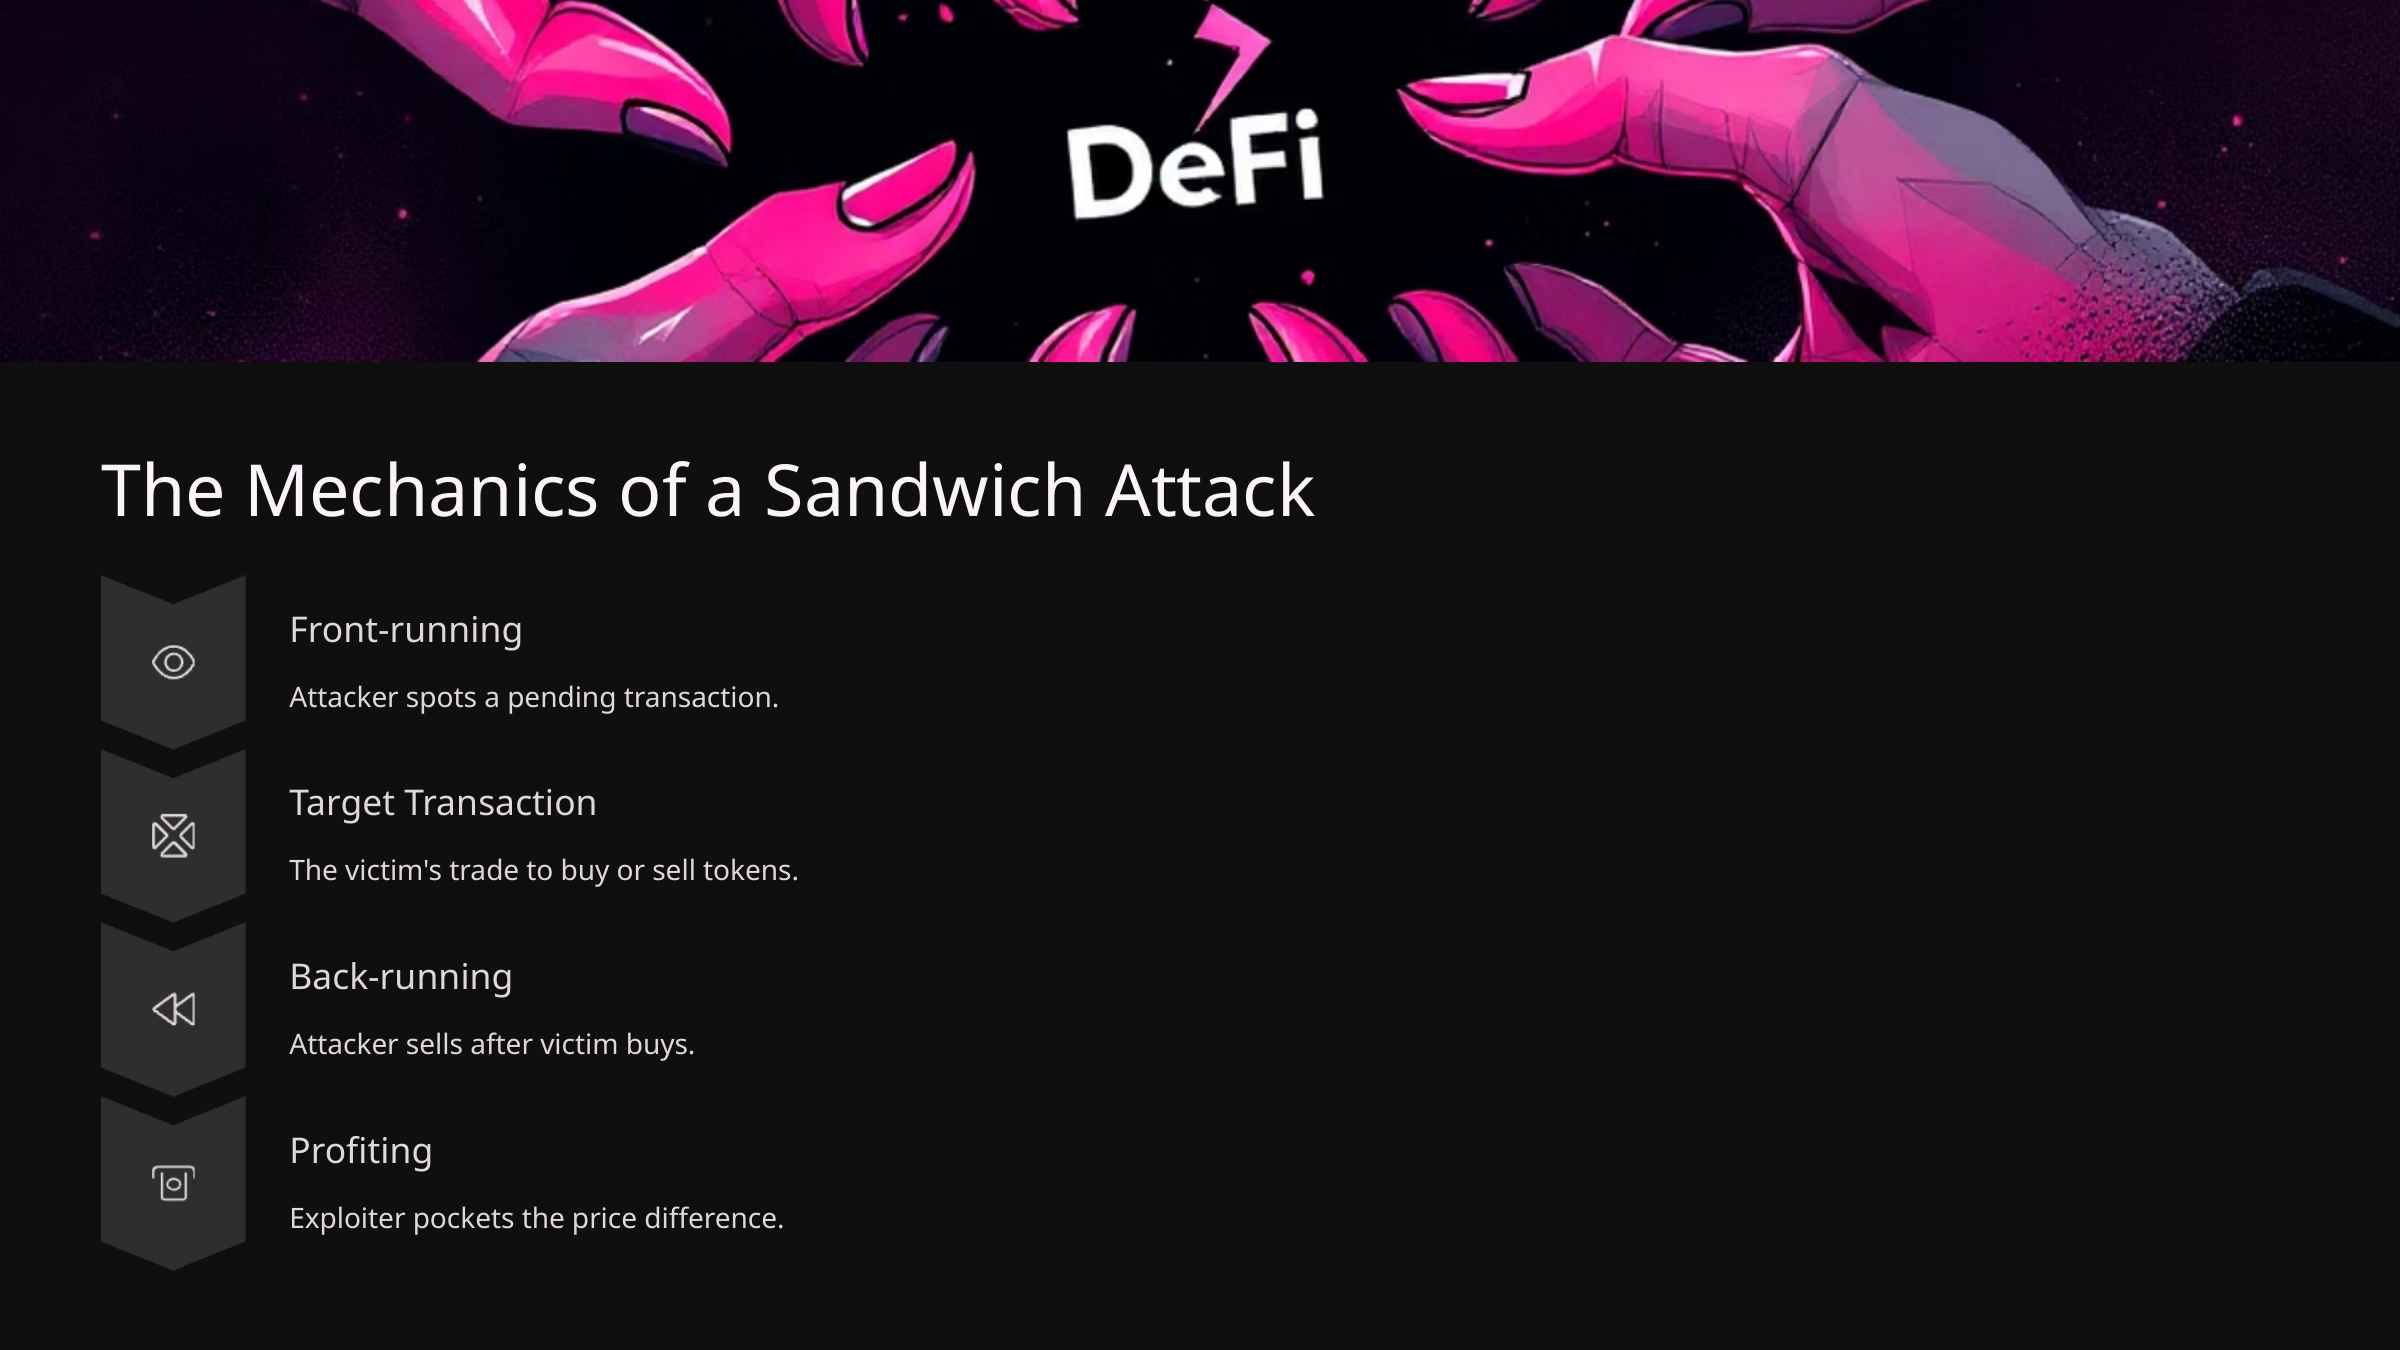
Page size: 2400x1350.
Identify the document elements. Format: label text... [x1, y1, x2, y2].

text_box Front-running [289, 604, 652, 650]
picture [0, 0, 2400, 362]
text_box The Mechanics of a Sandwich Attack [101, 441, 1578, 533]
text_box Attacker spots a pending transaction. [289, 666, 2299, 714]
text_box Target Transaction [289, 778, 680, 824]
text_box Attacker sells after victim buys. [289, 1014, 2299, 1061]
text_box The victim's trade to buy or sell tokens. [289, 840, 2299, 887]
picture [101, 575, 246, 1271]
text_box Exploiter pockets the price difference. [289, 1187, 2299, 1235]
text_box Back-running [289, 951, 652, 997]
text_box Profiting [289, 1125, 652, 1171]
